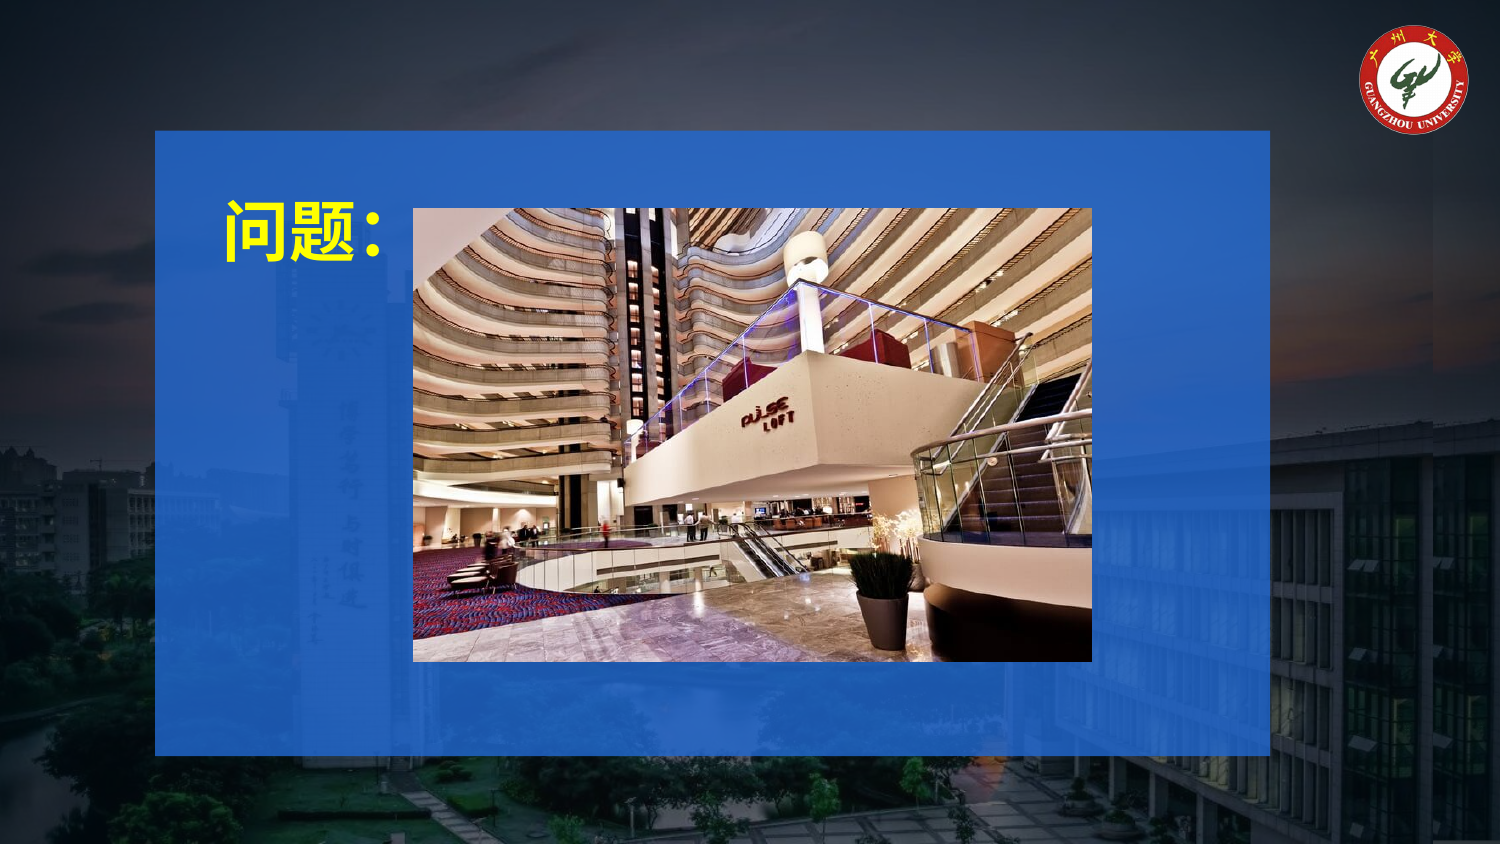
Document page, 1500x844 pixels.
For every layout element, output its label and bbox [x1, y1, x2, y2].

picture [413, 208, 1092, 662]
picture [1356, 23, 1470, 136]
text_box [0, 0, 1500, 844]
